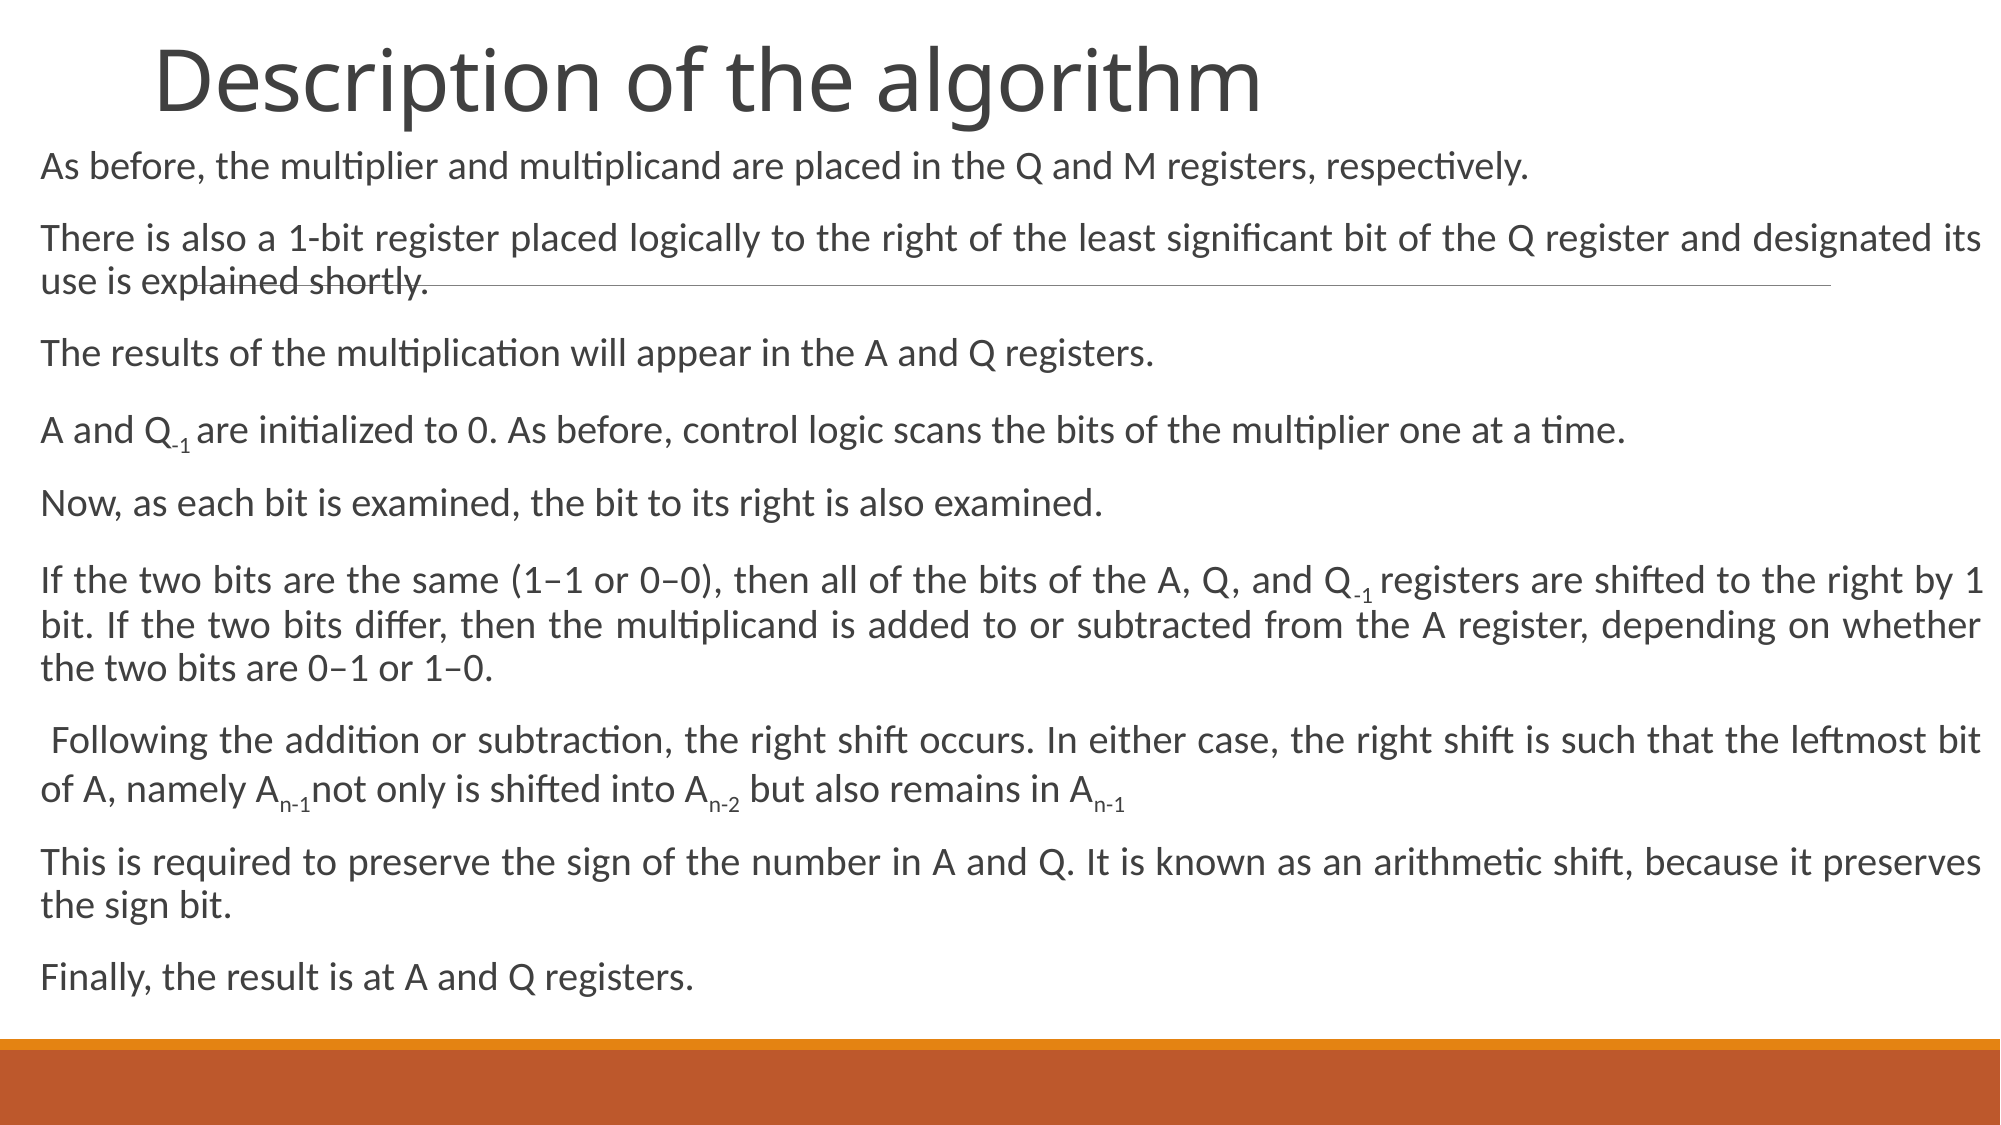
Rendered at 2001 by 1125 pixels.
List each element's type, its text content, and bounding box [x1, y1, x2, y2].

title Description of the algorithm [137, 34, 1863, 137]
list As before, the multiplier and multiplicand are placed in the Q and M registers, respectively. There is also a 1-bit register placed logically to the right of the least significant bit of the Q register and designated its use is explained shortly. The results of the multiplication will appear in the A and Q registers. A and Q-1 are initialized to 0. As before, control logic scans the bits of the multiplier one at a time. Now, as each bit is examined, the bit to its right is also examined. If the two bits are the same (1–1 or 0–0), then all of the bits of the A, Q, and Q-1 registers are shifted to the right by 1 bit. If the two bits differ, then the multiplicand is added to or subtracted from the A register, depending on whether the two bits are 0–1 or 1–0. Following the addition or subtraction, the right shift occurs. In either case, the right shift is such that the leftmost bit of A, namely An-1not only is shifted into An-2 but also remains in An-1 This is required to preserve the sign of the number in A and Q. It is known as an arithmetic shift, because it preserves the sign bit. Finally, the result is at A and Q registers. [25, 137, 1986, 1014]
